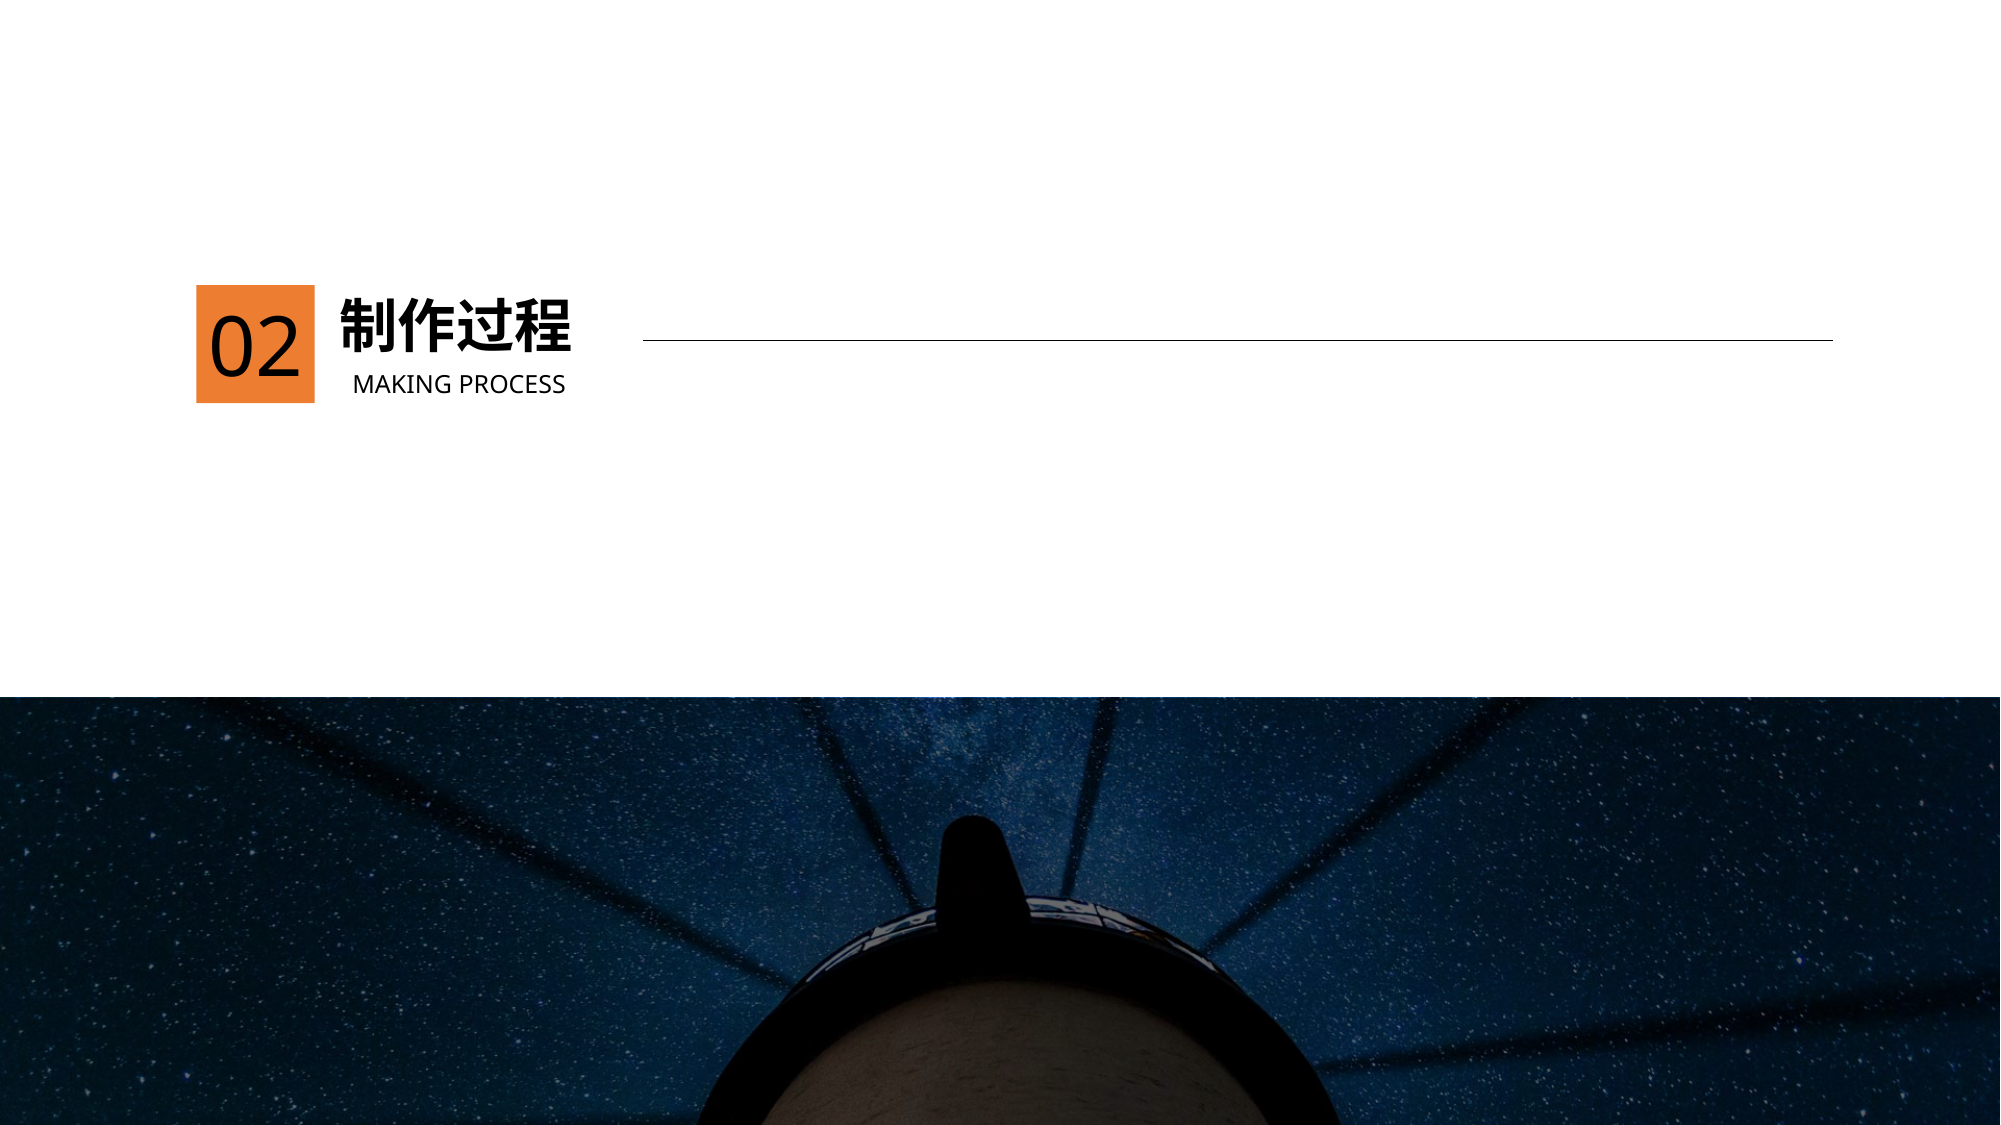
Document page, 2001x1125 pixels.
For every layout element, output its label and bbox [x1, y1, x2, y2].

text_box [190, 281, 640, 407]
picture [0, 697, 2000, 1125]
